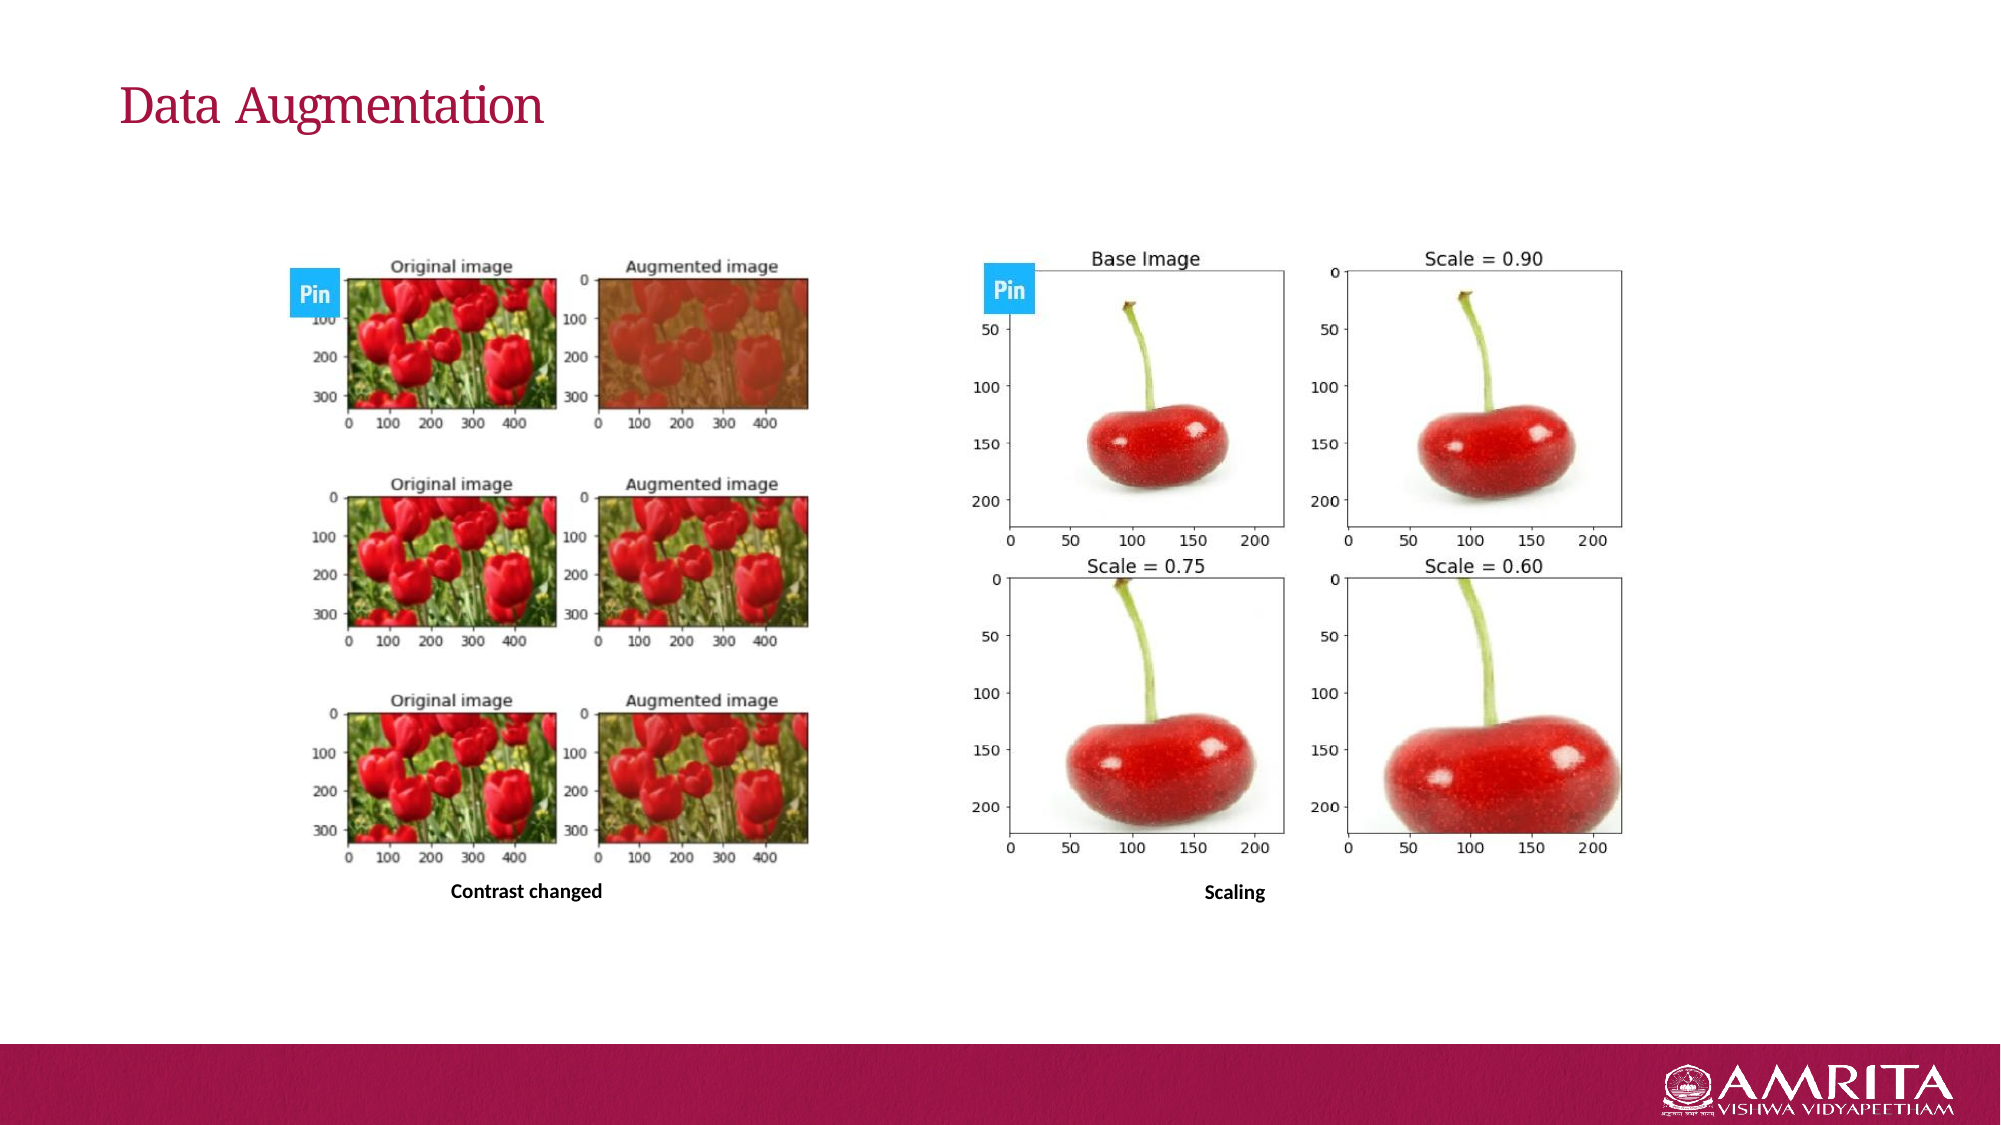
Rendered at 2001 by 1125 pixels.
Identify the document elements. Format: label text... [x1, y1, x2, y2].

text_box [287, 249, 1625, 913]
title Data Augmentation [93, 0, 1933, 197]
picture [0, 1044, 2001, 1125]
